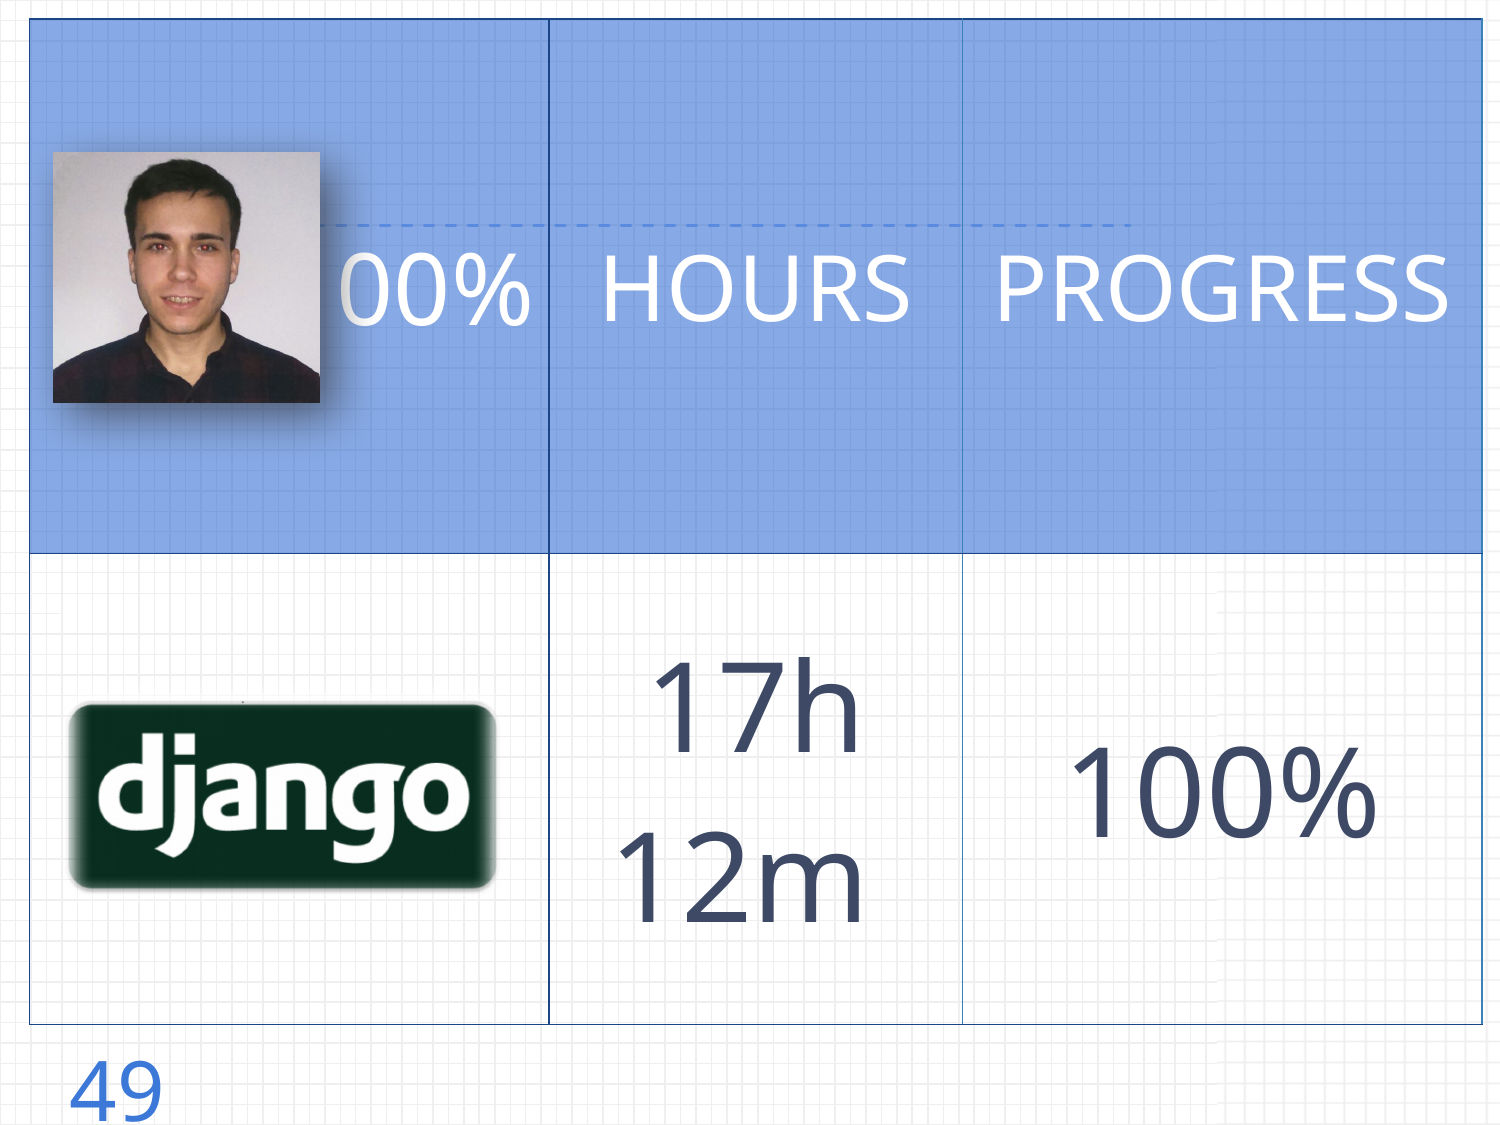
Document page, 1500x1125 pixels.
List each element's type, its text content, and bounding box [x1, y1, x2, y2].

text_box 49 [54, 1024, 191, 1125]
table_header 100% [30, 20, 548, 553]
table_header HOURS [550, 20, 962, 553]
table_cell 17h 12m [550, 554, 962, 1024]
table_header PROGRESS [963, 20, 1212, 553]
table_cell 100% [963, 554, 1212, 1024]
picture [1217, 0, 1500, 1125]
picture [56, 676, 509, 912]
picture [52, 151, 320, 403]
table_cell [30, 554, 548, 1024]
